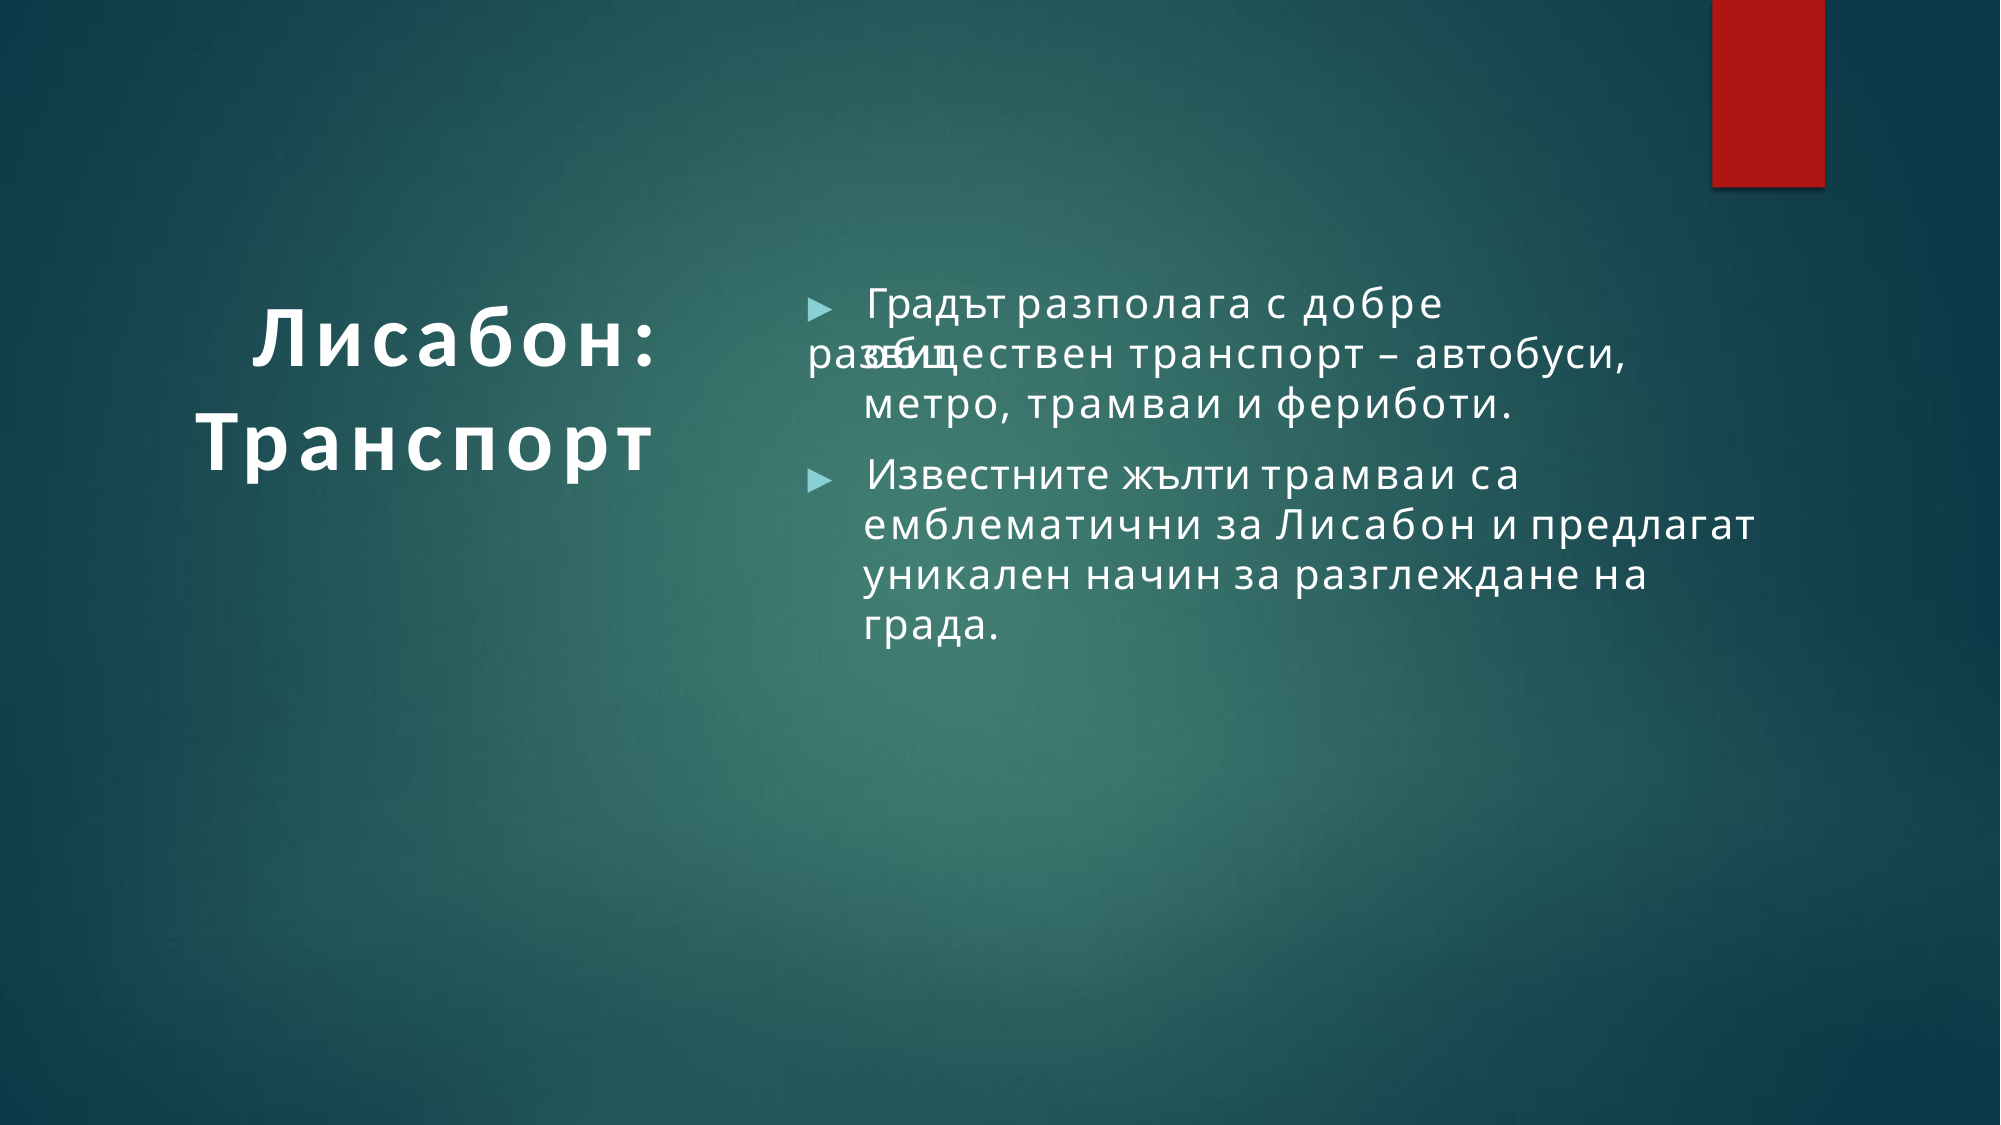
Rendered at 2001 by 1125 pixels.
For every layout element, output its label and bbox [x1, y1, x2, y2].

text_box [0, 0, 2000, 1125]
text_box [1704, 0, 1833, 200]
